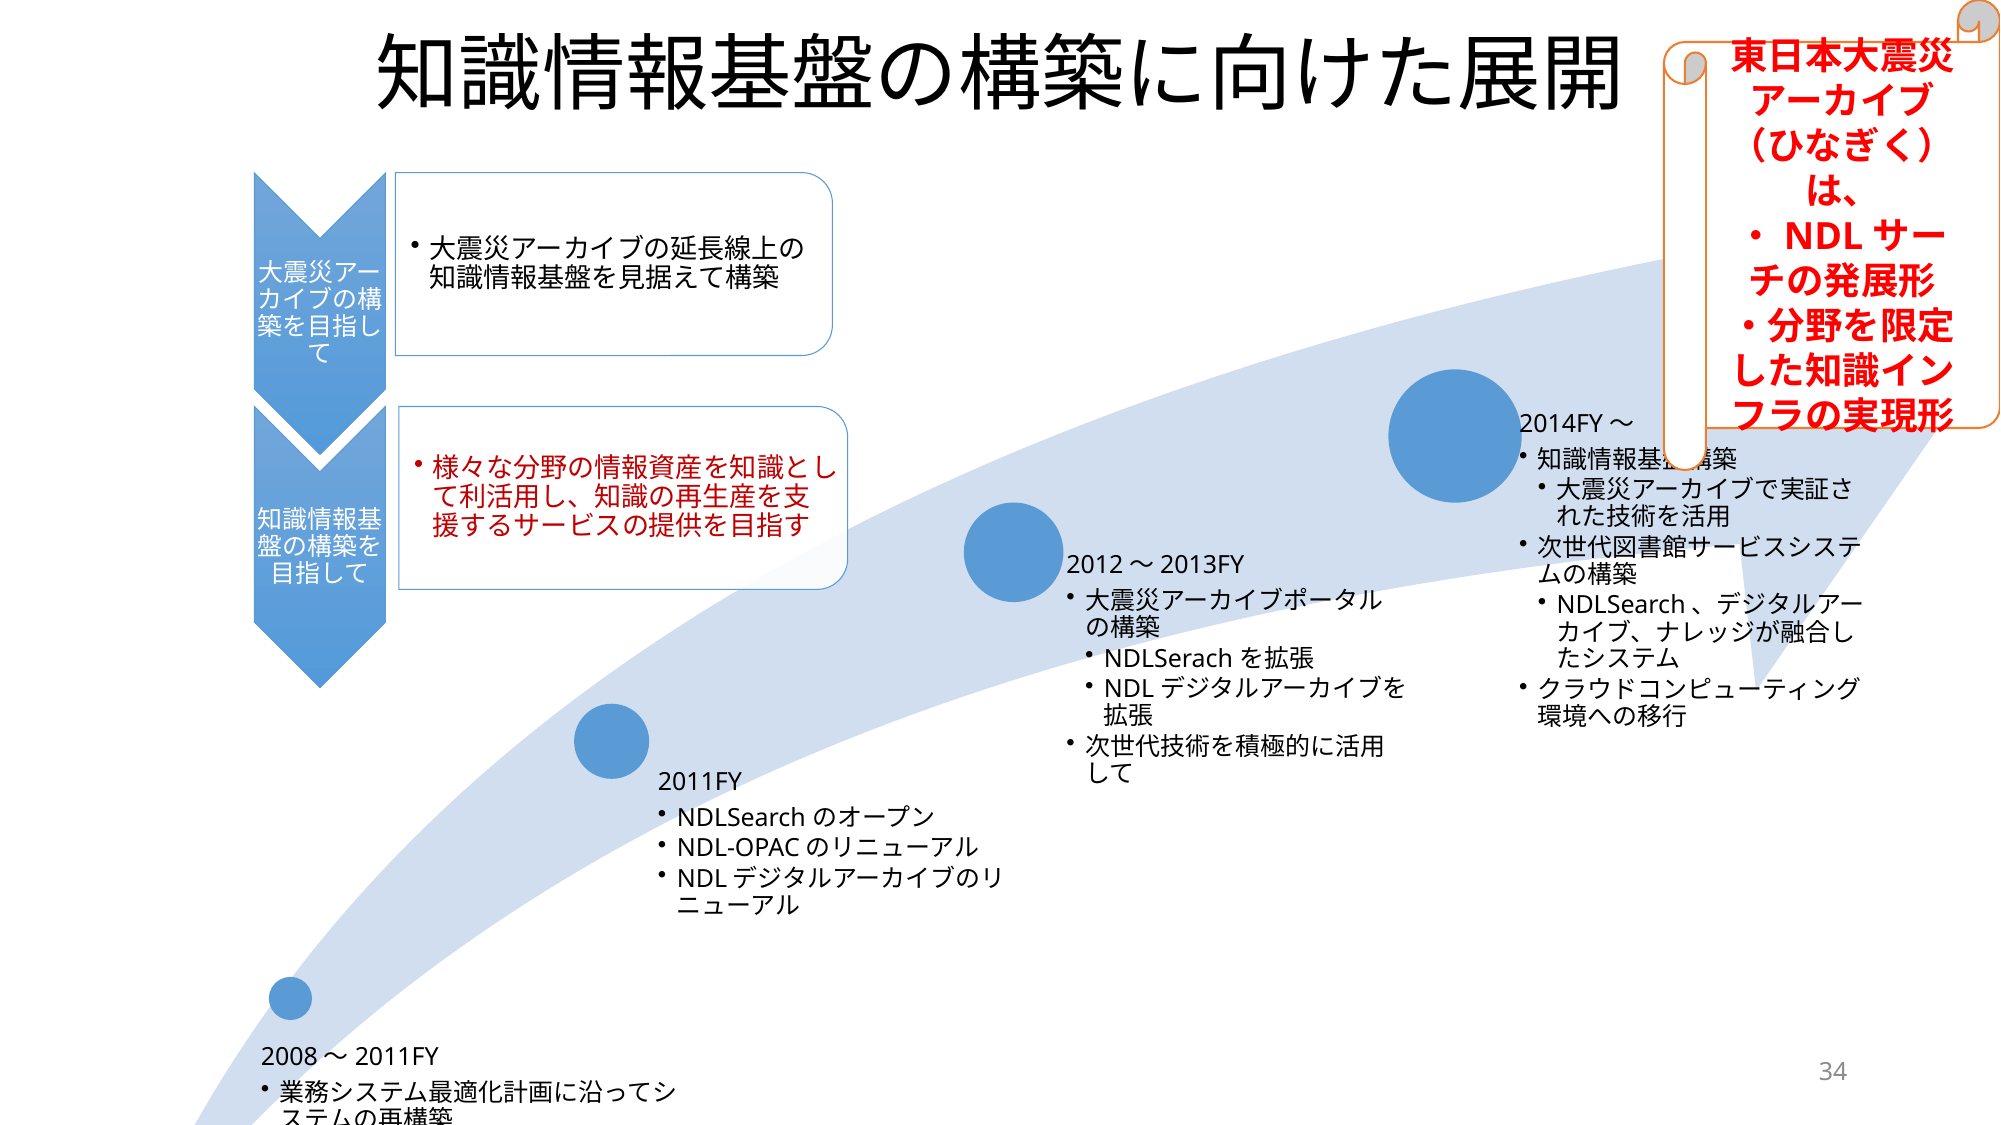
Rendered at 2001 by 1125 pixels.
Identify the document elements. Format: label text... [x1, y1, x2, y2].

title 知識情報基盤の構築に向けた展開 [0, 0, 1970, 153]
text_box 東日本大震災アーカイブ（ひなぎく）は、 ・NDLサーチの発展形 ・分野を限定した知識インフラの実現形 [1662, 0, 2000, 103]
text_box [46, 103, 2000, 1125]
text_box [1686, 54, 1704, 82]
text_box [249, 172, 848, 689]
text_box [1960, 2, 1998, 40]
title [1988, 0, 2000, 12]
